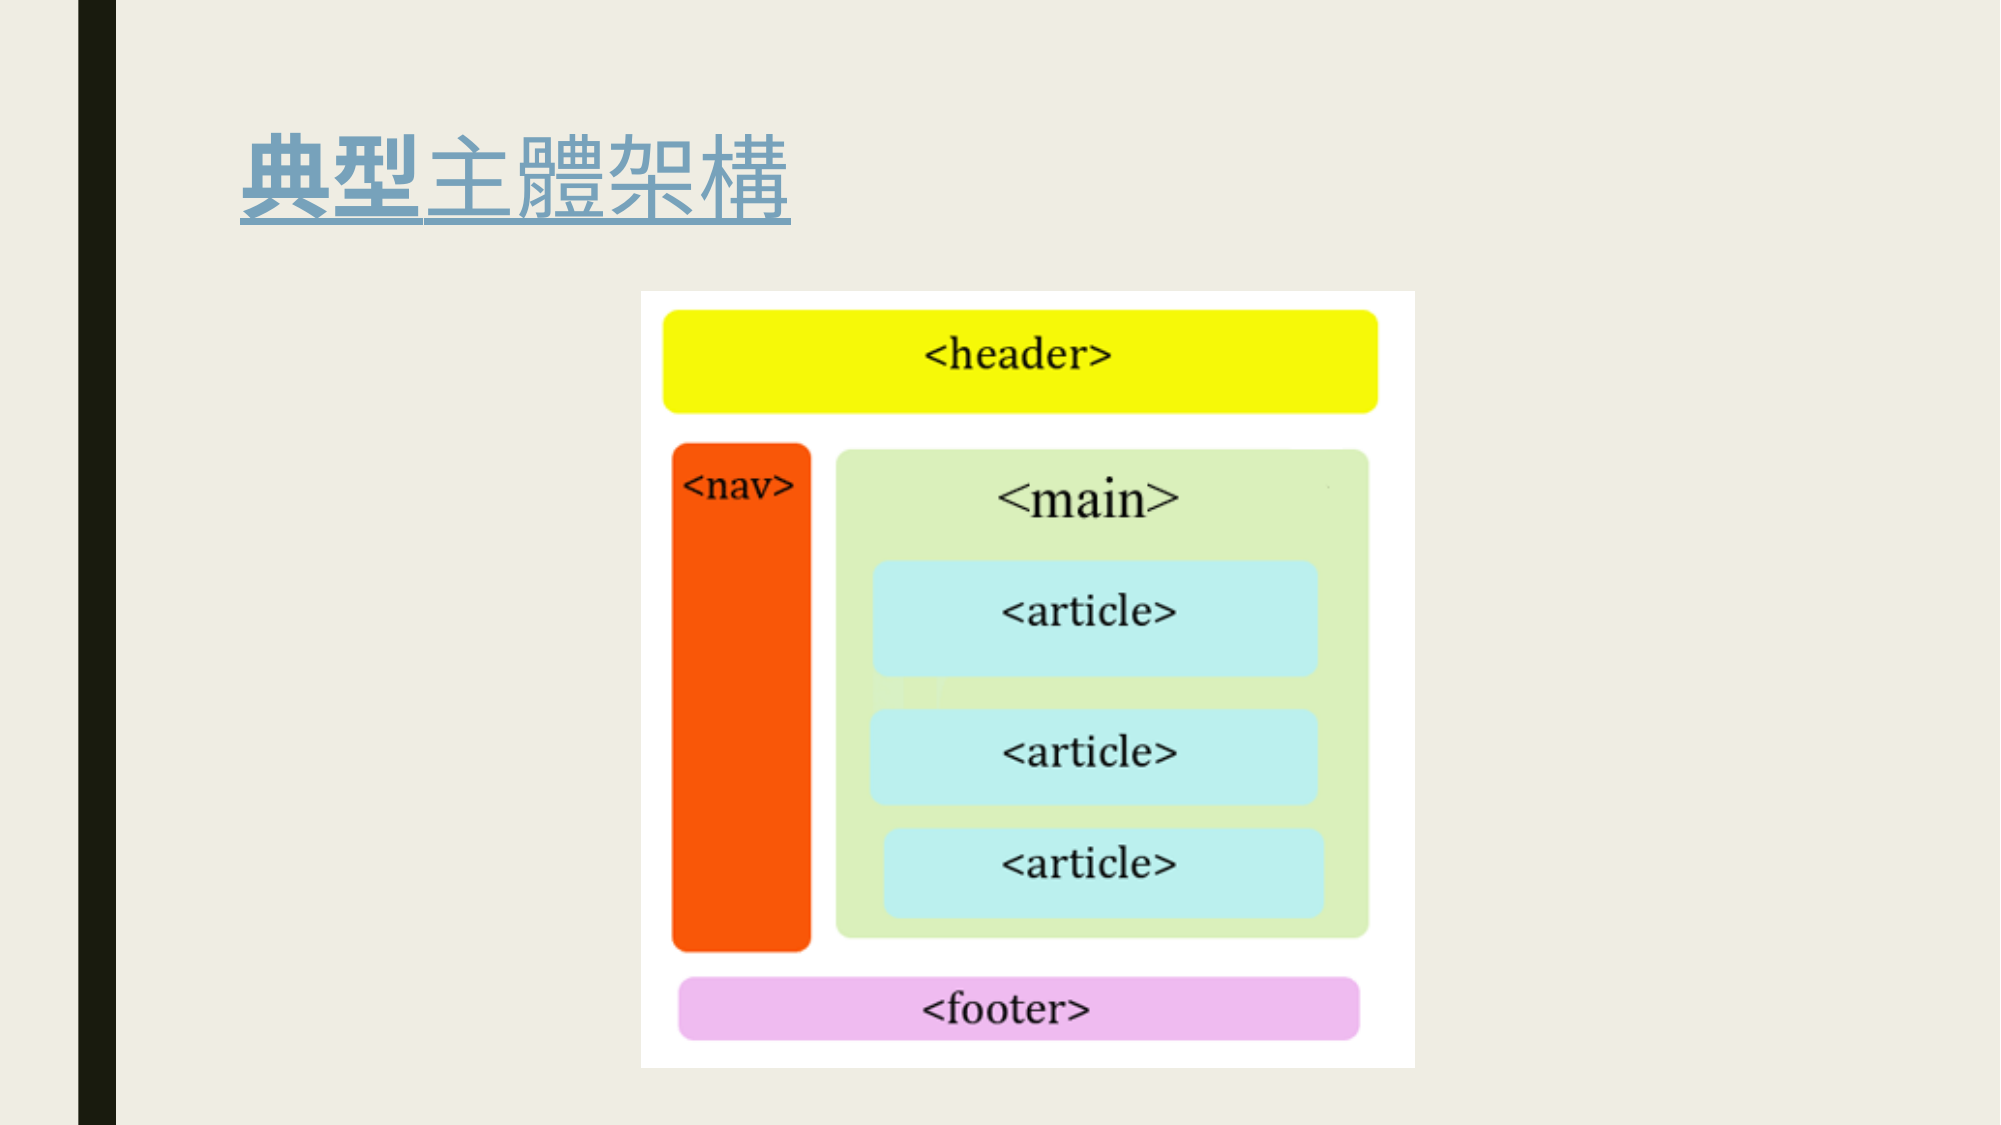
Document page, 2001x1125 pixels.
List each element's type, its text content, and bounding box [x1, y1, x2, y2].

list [641, 291, 1415, 1068]
title 典型主體架構 [225, 112, 1800, 255]
